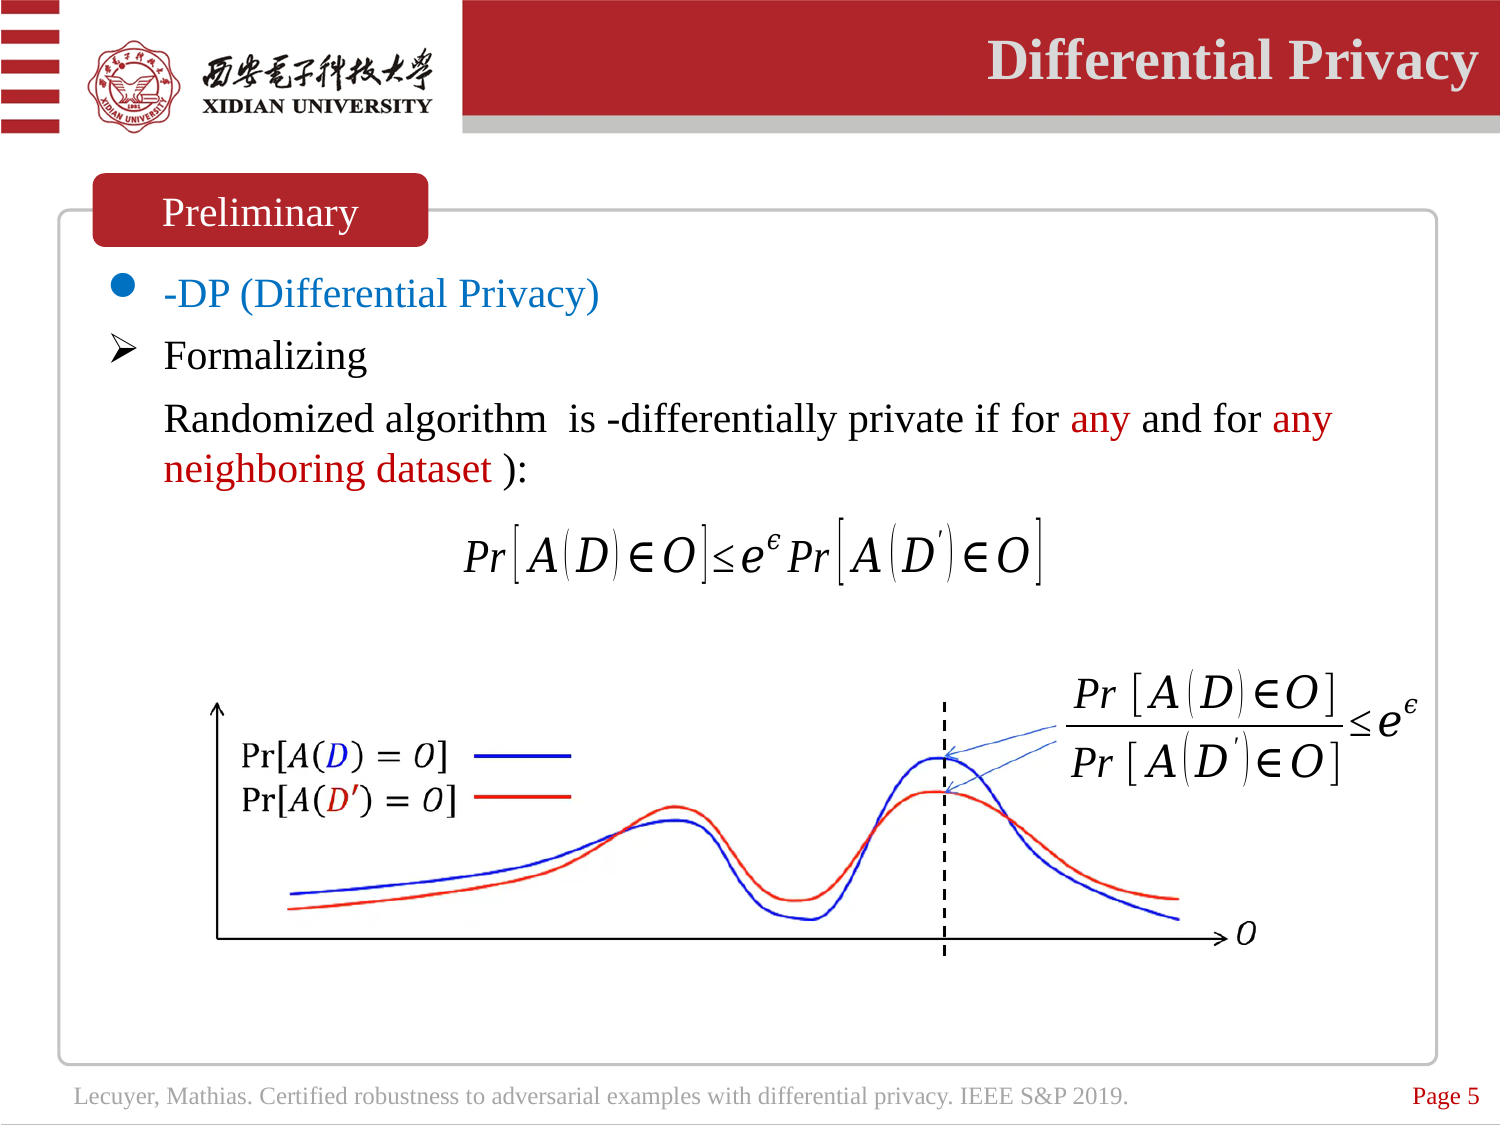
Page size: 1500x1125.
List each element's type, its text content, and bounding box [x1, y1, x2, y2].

picture [0, 0, 1500, 1125]
picture [195, 644, 1305, 966]
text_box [58, 172, 1437, 1065]
slide_number Page 5 [1144, 1064, 1495, 1125]
text_box Differential Privacy [466, 19, 1499, 102]
text_box Lecuyer, Mathias. Certified robustness to adversarial examples with differential privacy. IEEE S&P 2019. [58, 1074, 1345, 1117]
